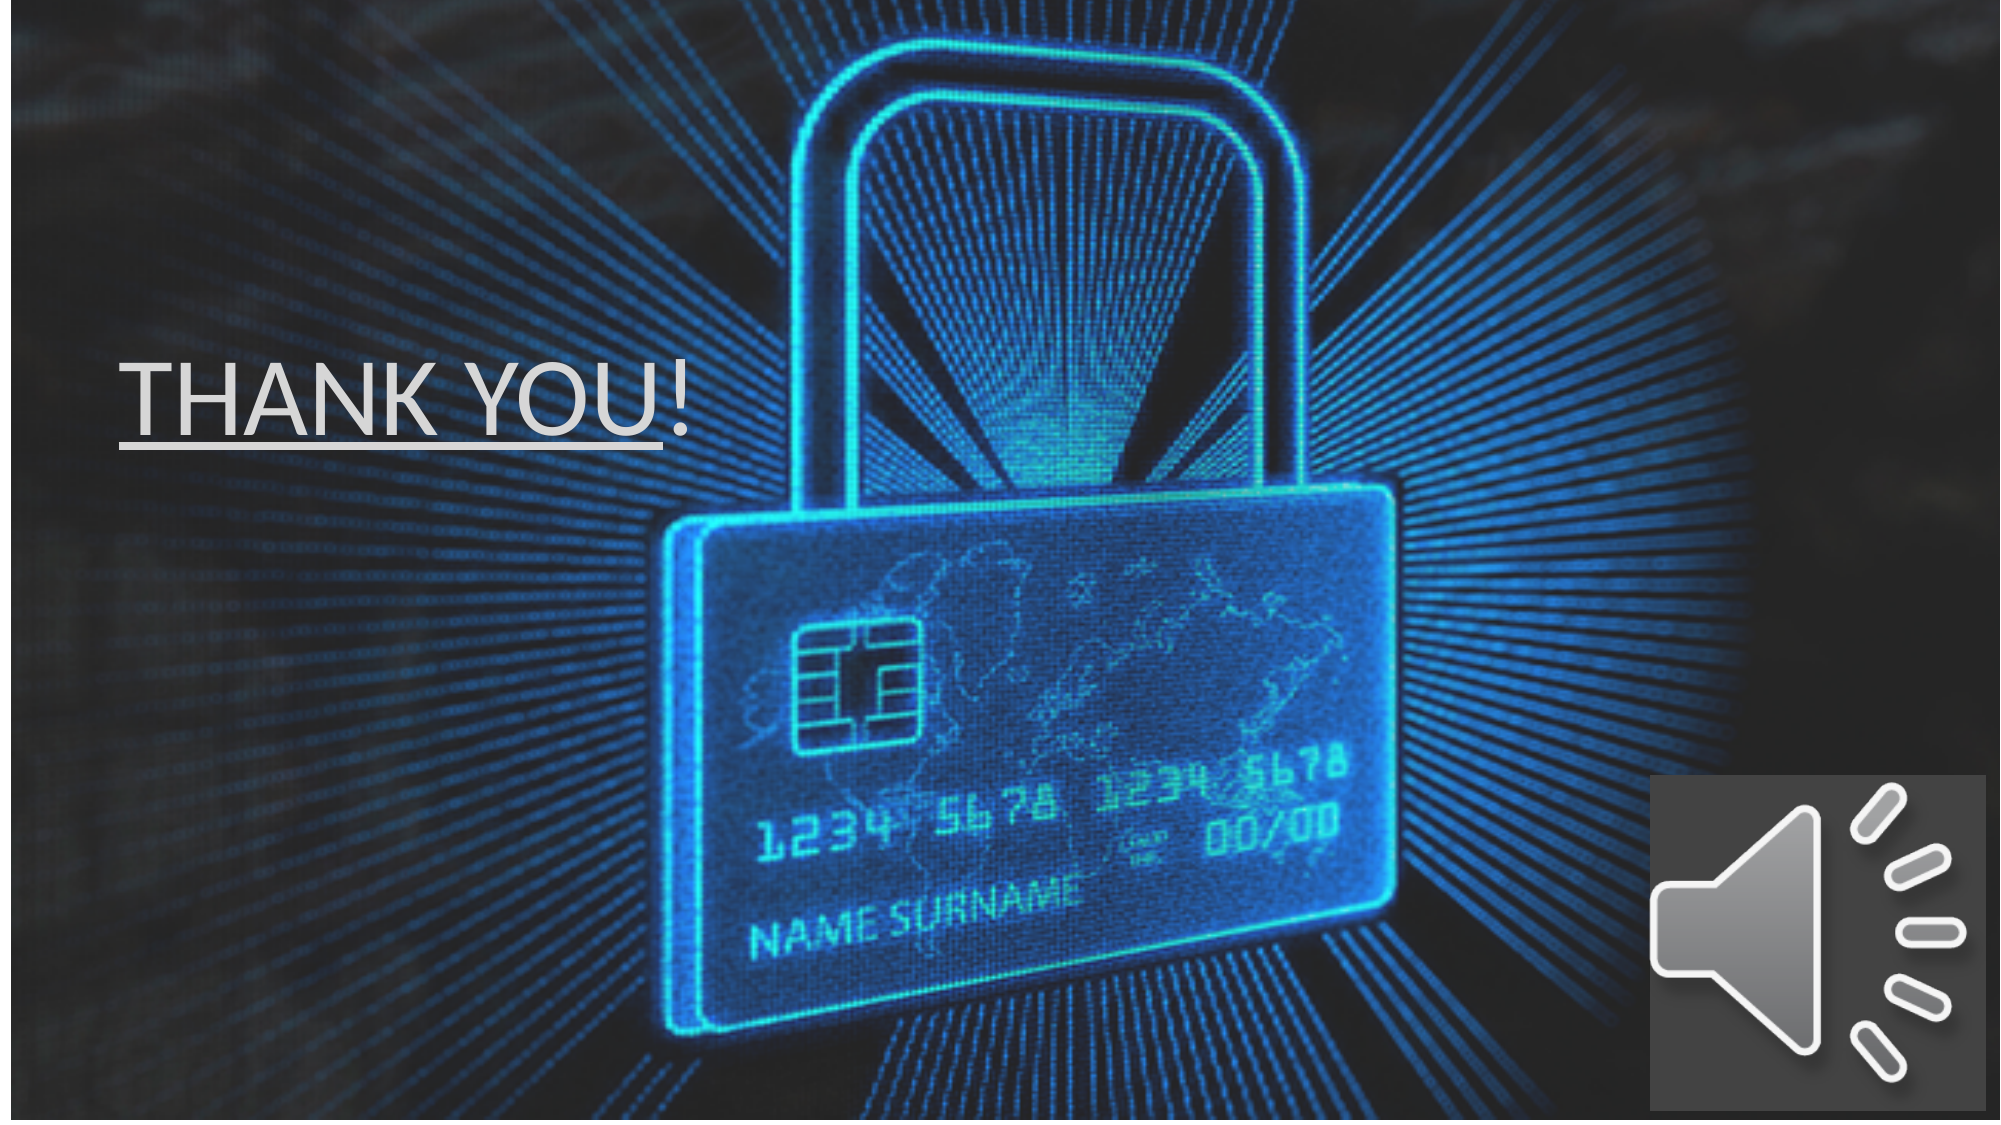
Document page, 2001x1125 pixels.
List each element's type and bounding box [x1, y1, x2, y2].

list [11, 0, 2000, 1120]
picture [1648, 773, 1987, 1112]
